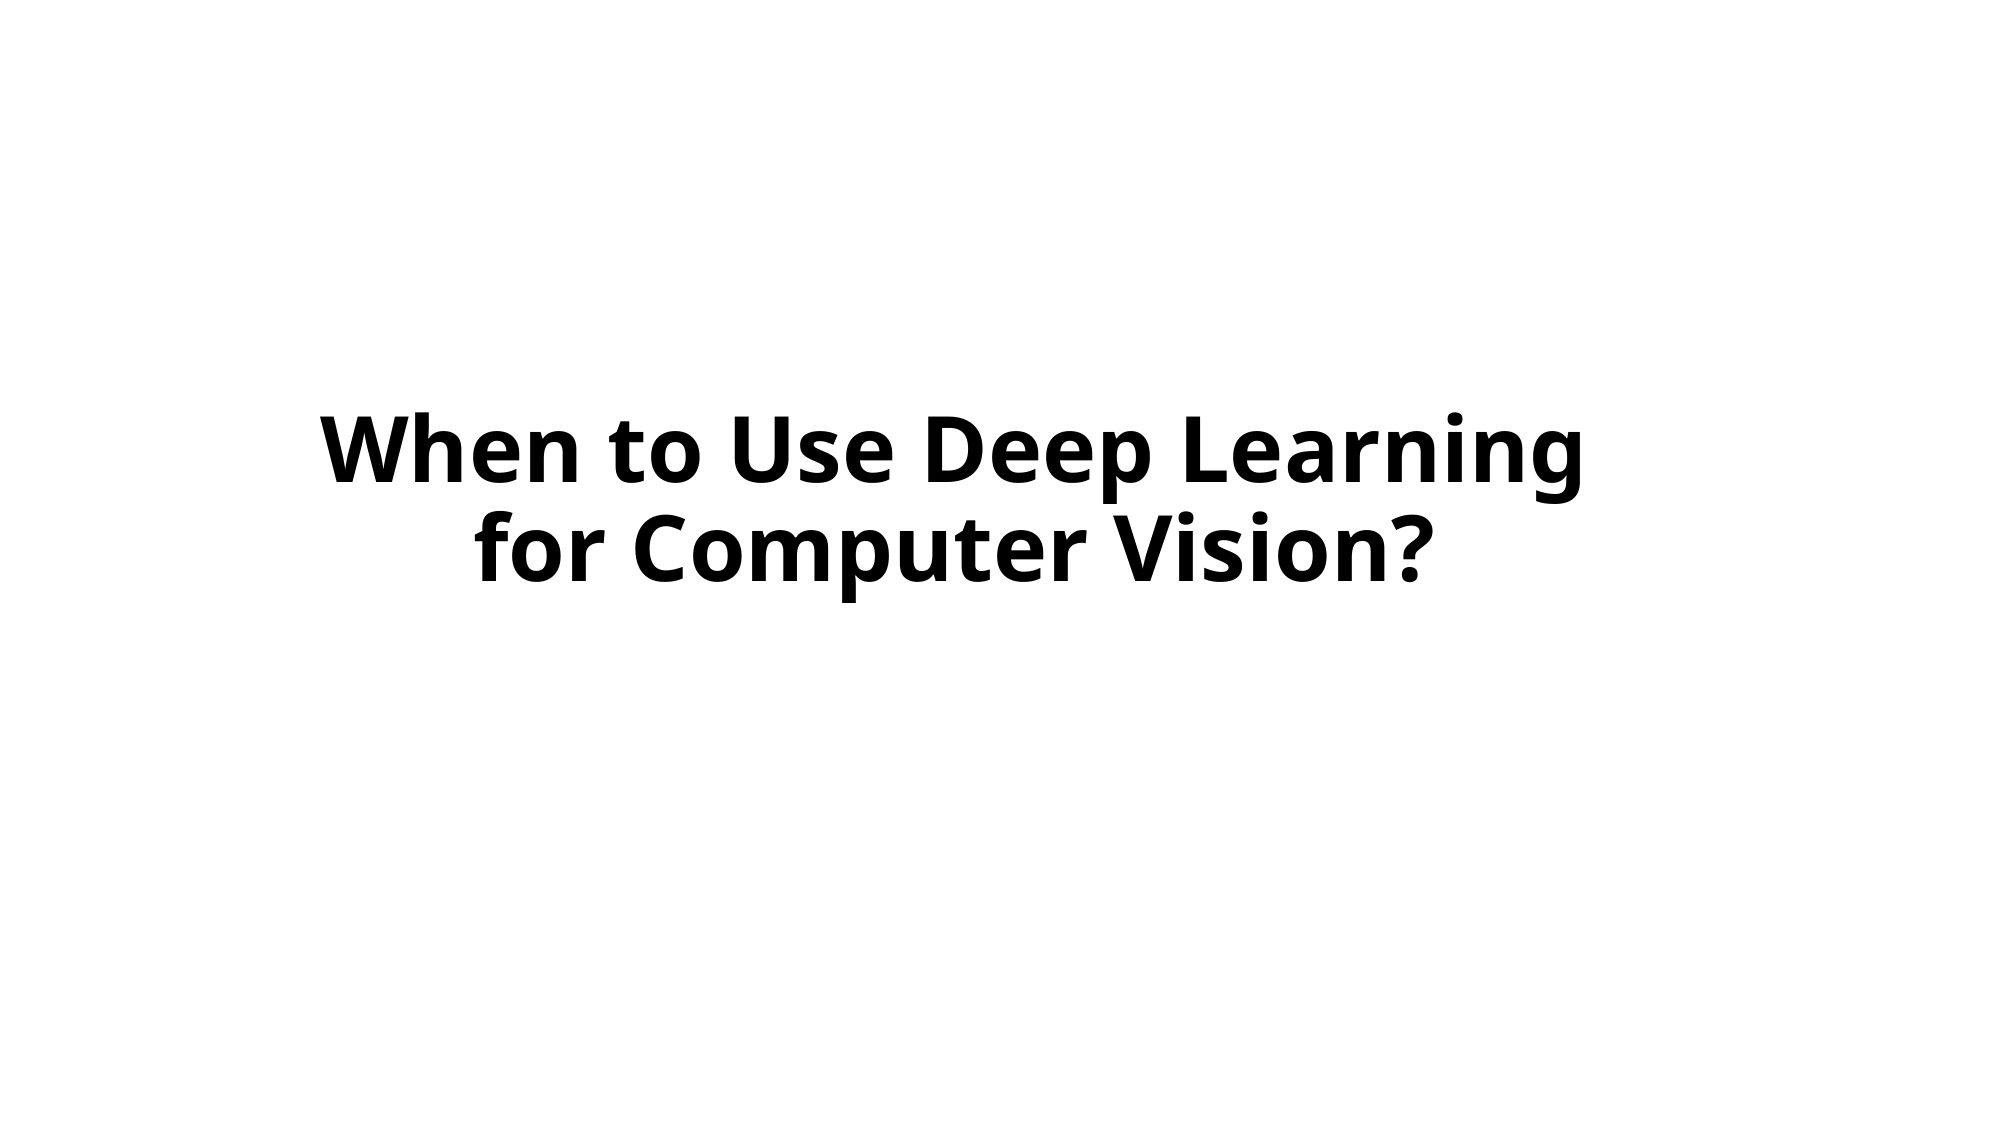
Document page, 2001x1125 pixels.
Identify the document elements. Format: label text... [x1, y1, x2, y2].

title When to Use Deep Learning for Computer Vision? [258, 334, 1650, 670]
